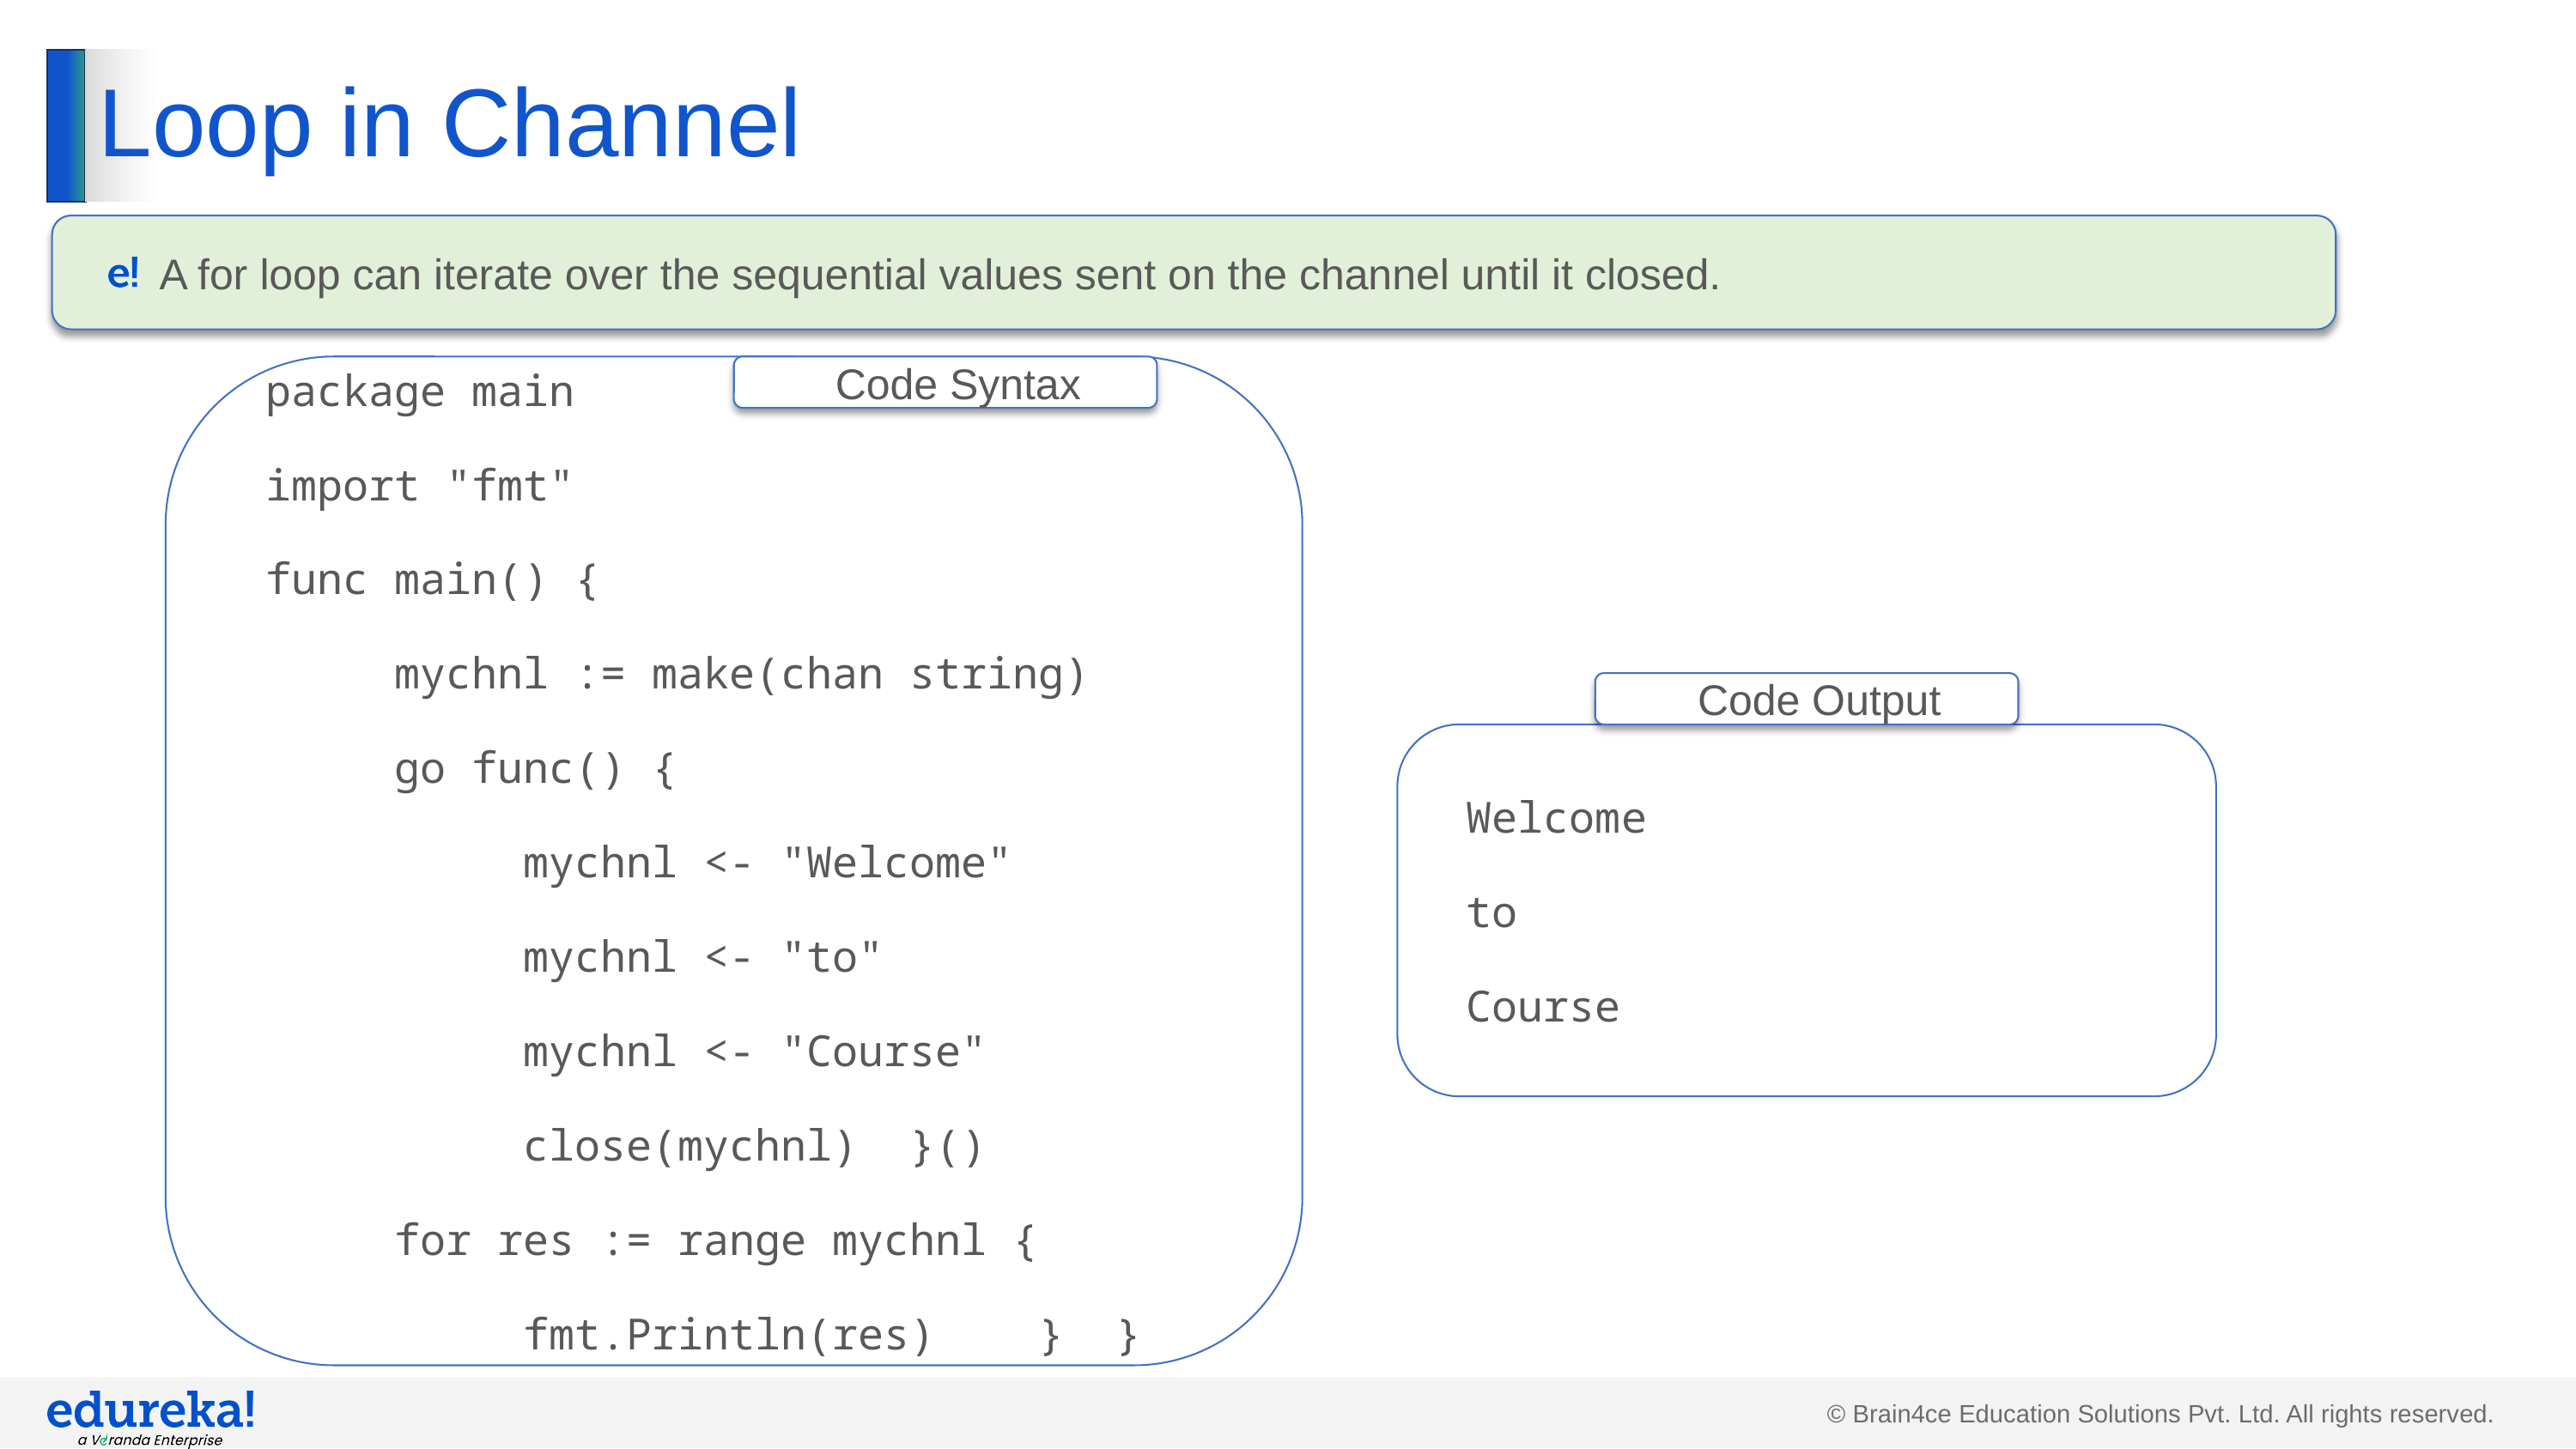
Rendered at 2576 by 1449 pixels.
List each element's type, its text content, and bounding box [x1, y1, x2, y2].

text_box Code Syntax [733, 356, 1157, 409]
title Loop in Channel [85, 49, 2491, 202]
text_box Code Output [1595, 673, 2019, 724]
picture [47, 1391, 253, 1449]
text_box Welcome to Course [1397, 724, 2216, 1097]
picture [108, 257, 137, 288]
text_box package main import "fmt" func main() { mychnl := make(chan string) go func() { mychnl <- "Welcome" mychnl <- "to" mychnl <- "Course" close(mychnl) }() for res := range mychnl { fmt.Println(res) } } [165, 356, 1303, 1366]
text_box A for loop can iterate over the sequential values sent on the channel until it closed. [52, 215, 2336, 330]
